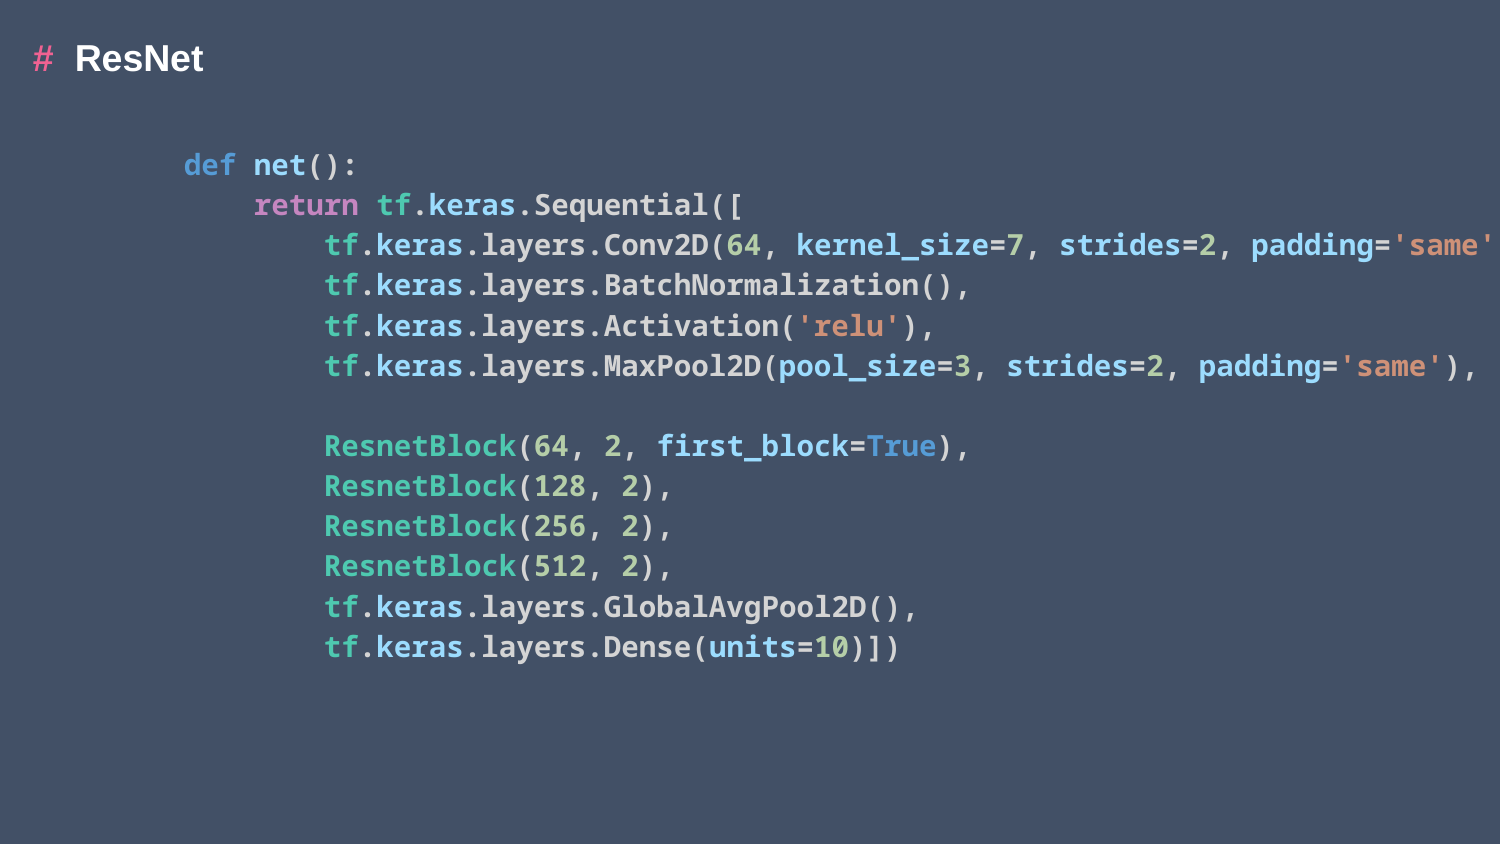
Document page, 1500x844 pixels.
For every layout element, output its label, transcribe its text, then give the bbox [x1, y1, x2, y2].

subtitle def net(): return tf.keras.Sequential([ tf.keras.layers.Conv2D(64, kernel_size=7, strides=2, padding='same'), tf.keras.layers.BatchNormalization(), tf.keras.layers.Activation('relu'), tf.keras.layers.MaxPool2D(pool_size=3, strides=2, padding='same'), ResnetBlock(64, 2, first_block=True), ResnetBlock(128, 2), ResnetBlock(256, 2), ResnetBlock(512, 2), tf.keras.layers.GlobalAvgPool2D(), tf.keras.layers.Dense(units=10)]) [169, 126, 1500, 734]
text_box # ResNet [23, 24, 364, 102]
